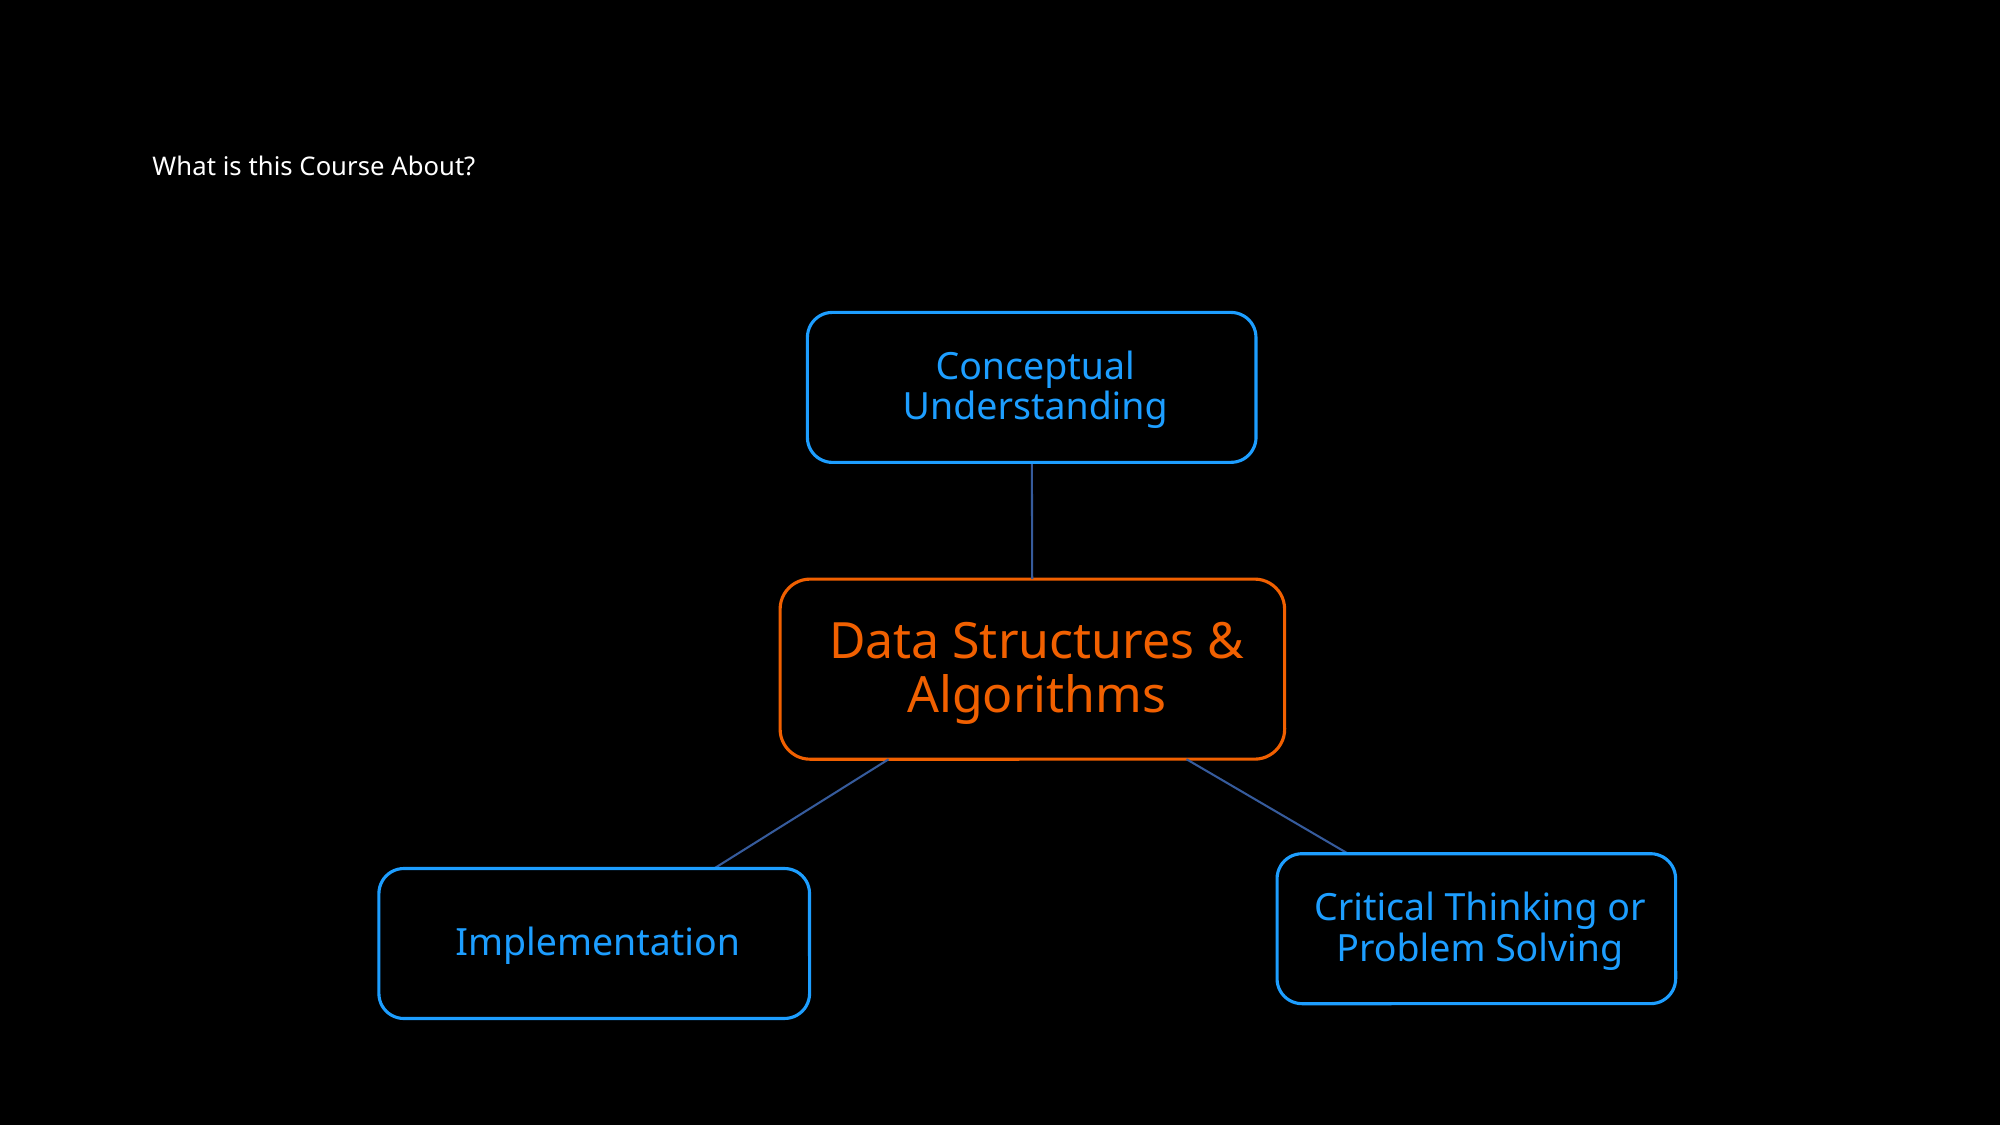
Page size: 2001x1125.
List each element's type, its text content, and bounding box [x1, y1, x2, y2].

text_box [111, 277, 1691, 1066]
title What is this Course About? [137, 59, 1863, 278]
